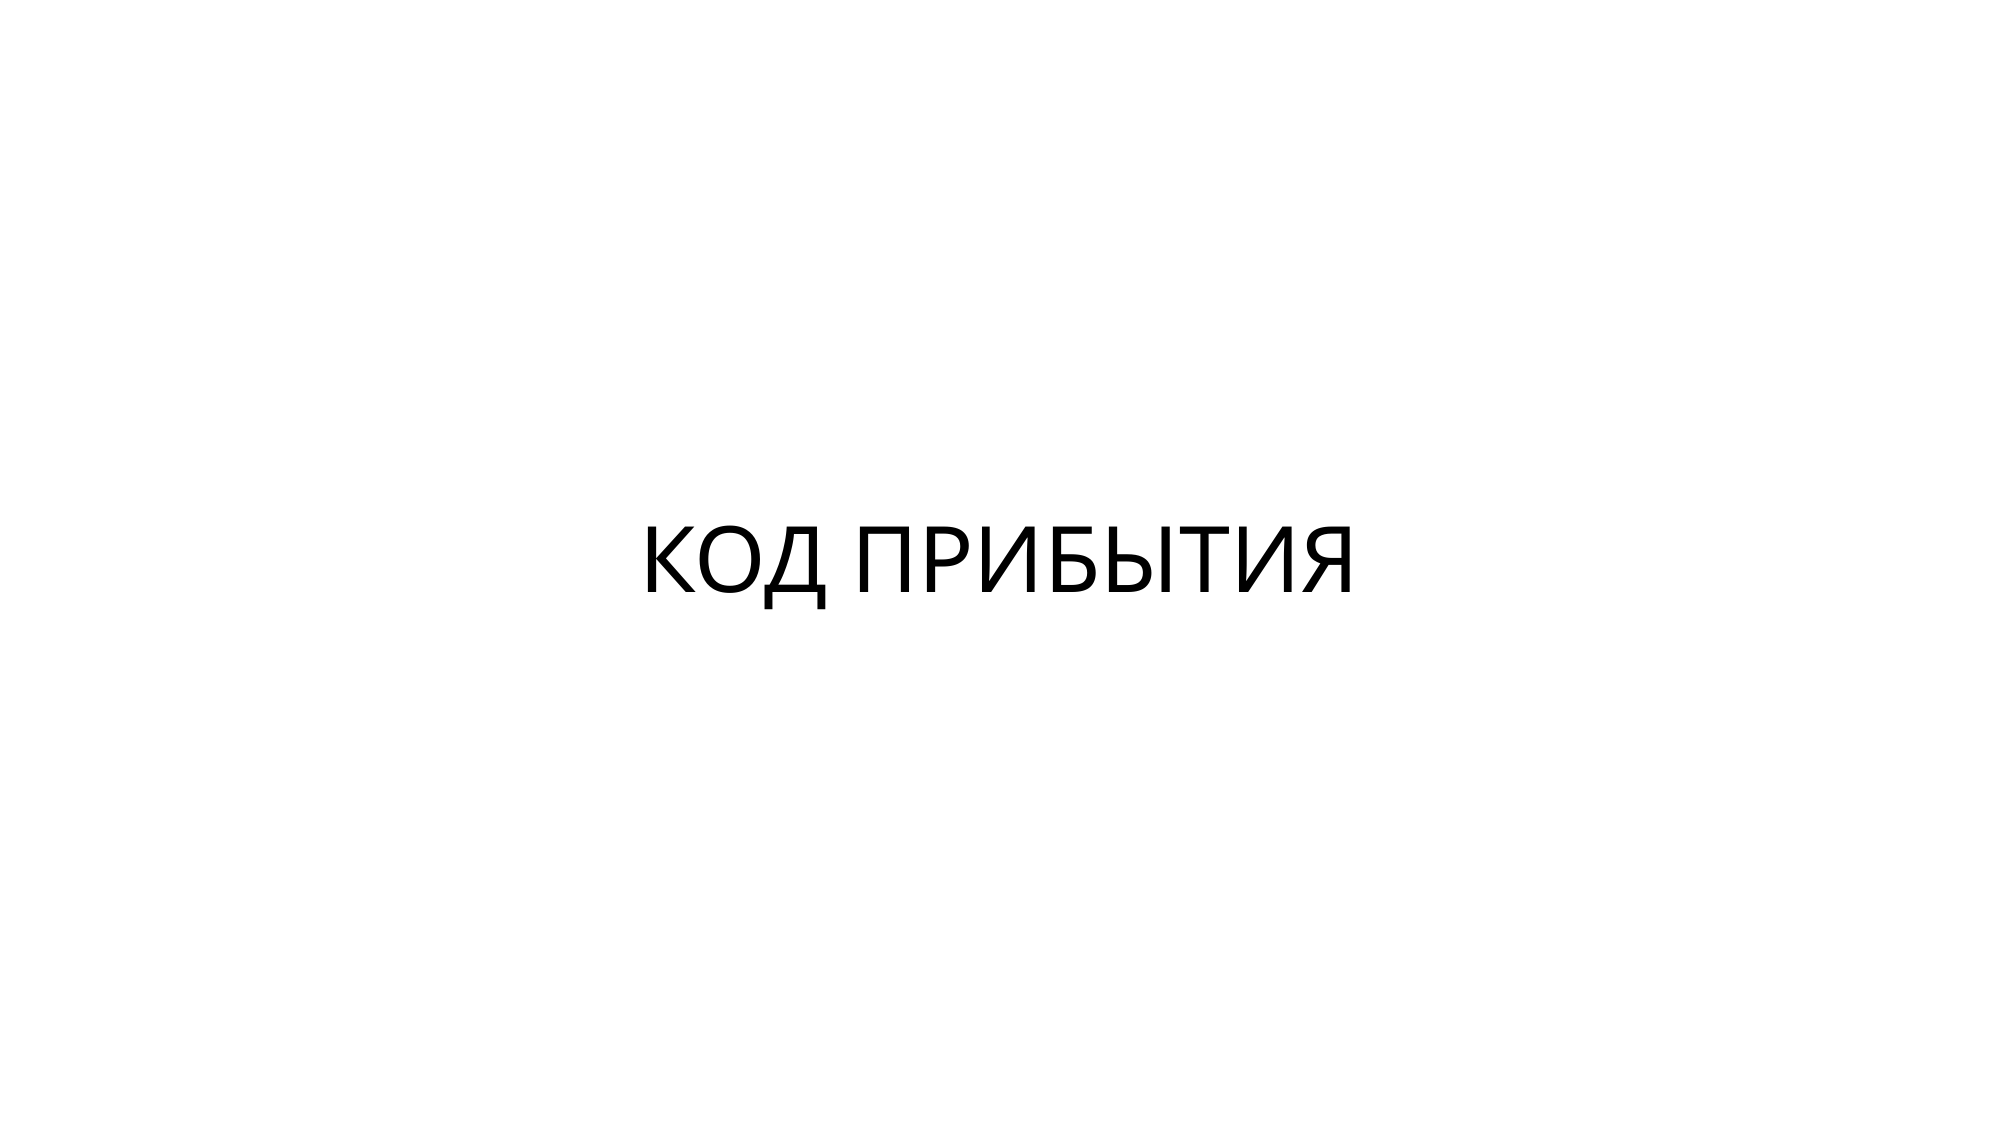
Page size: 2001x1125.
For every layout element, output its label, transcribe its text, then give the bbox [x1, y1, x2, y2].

title КОД ПРИБЫТИЯ [137, 453, 1863, 672]
